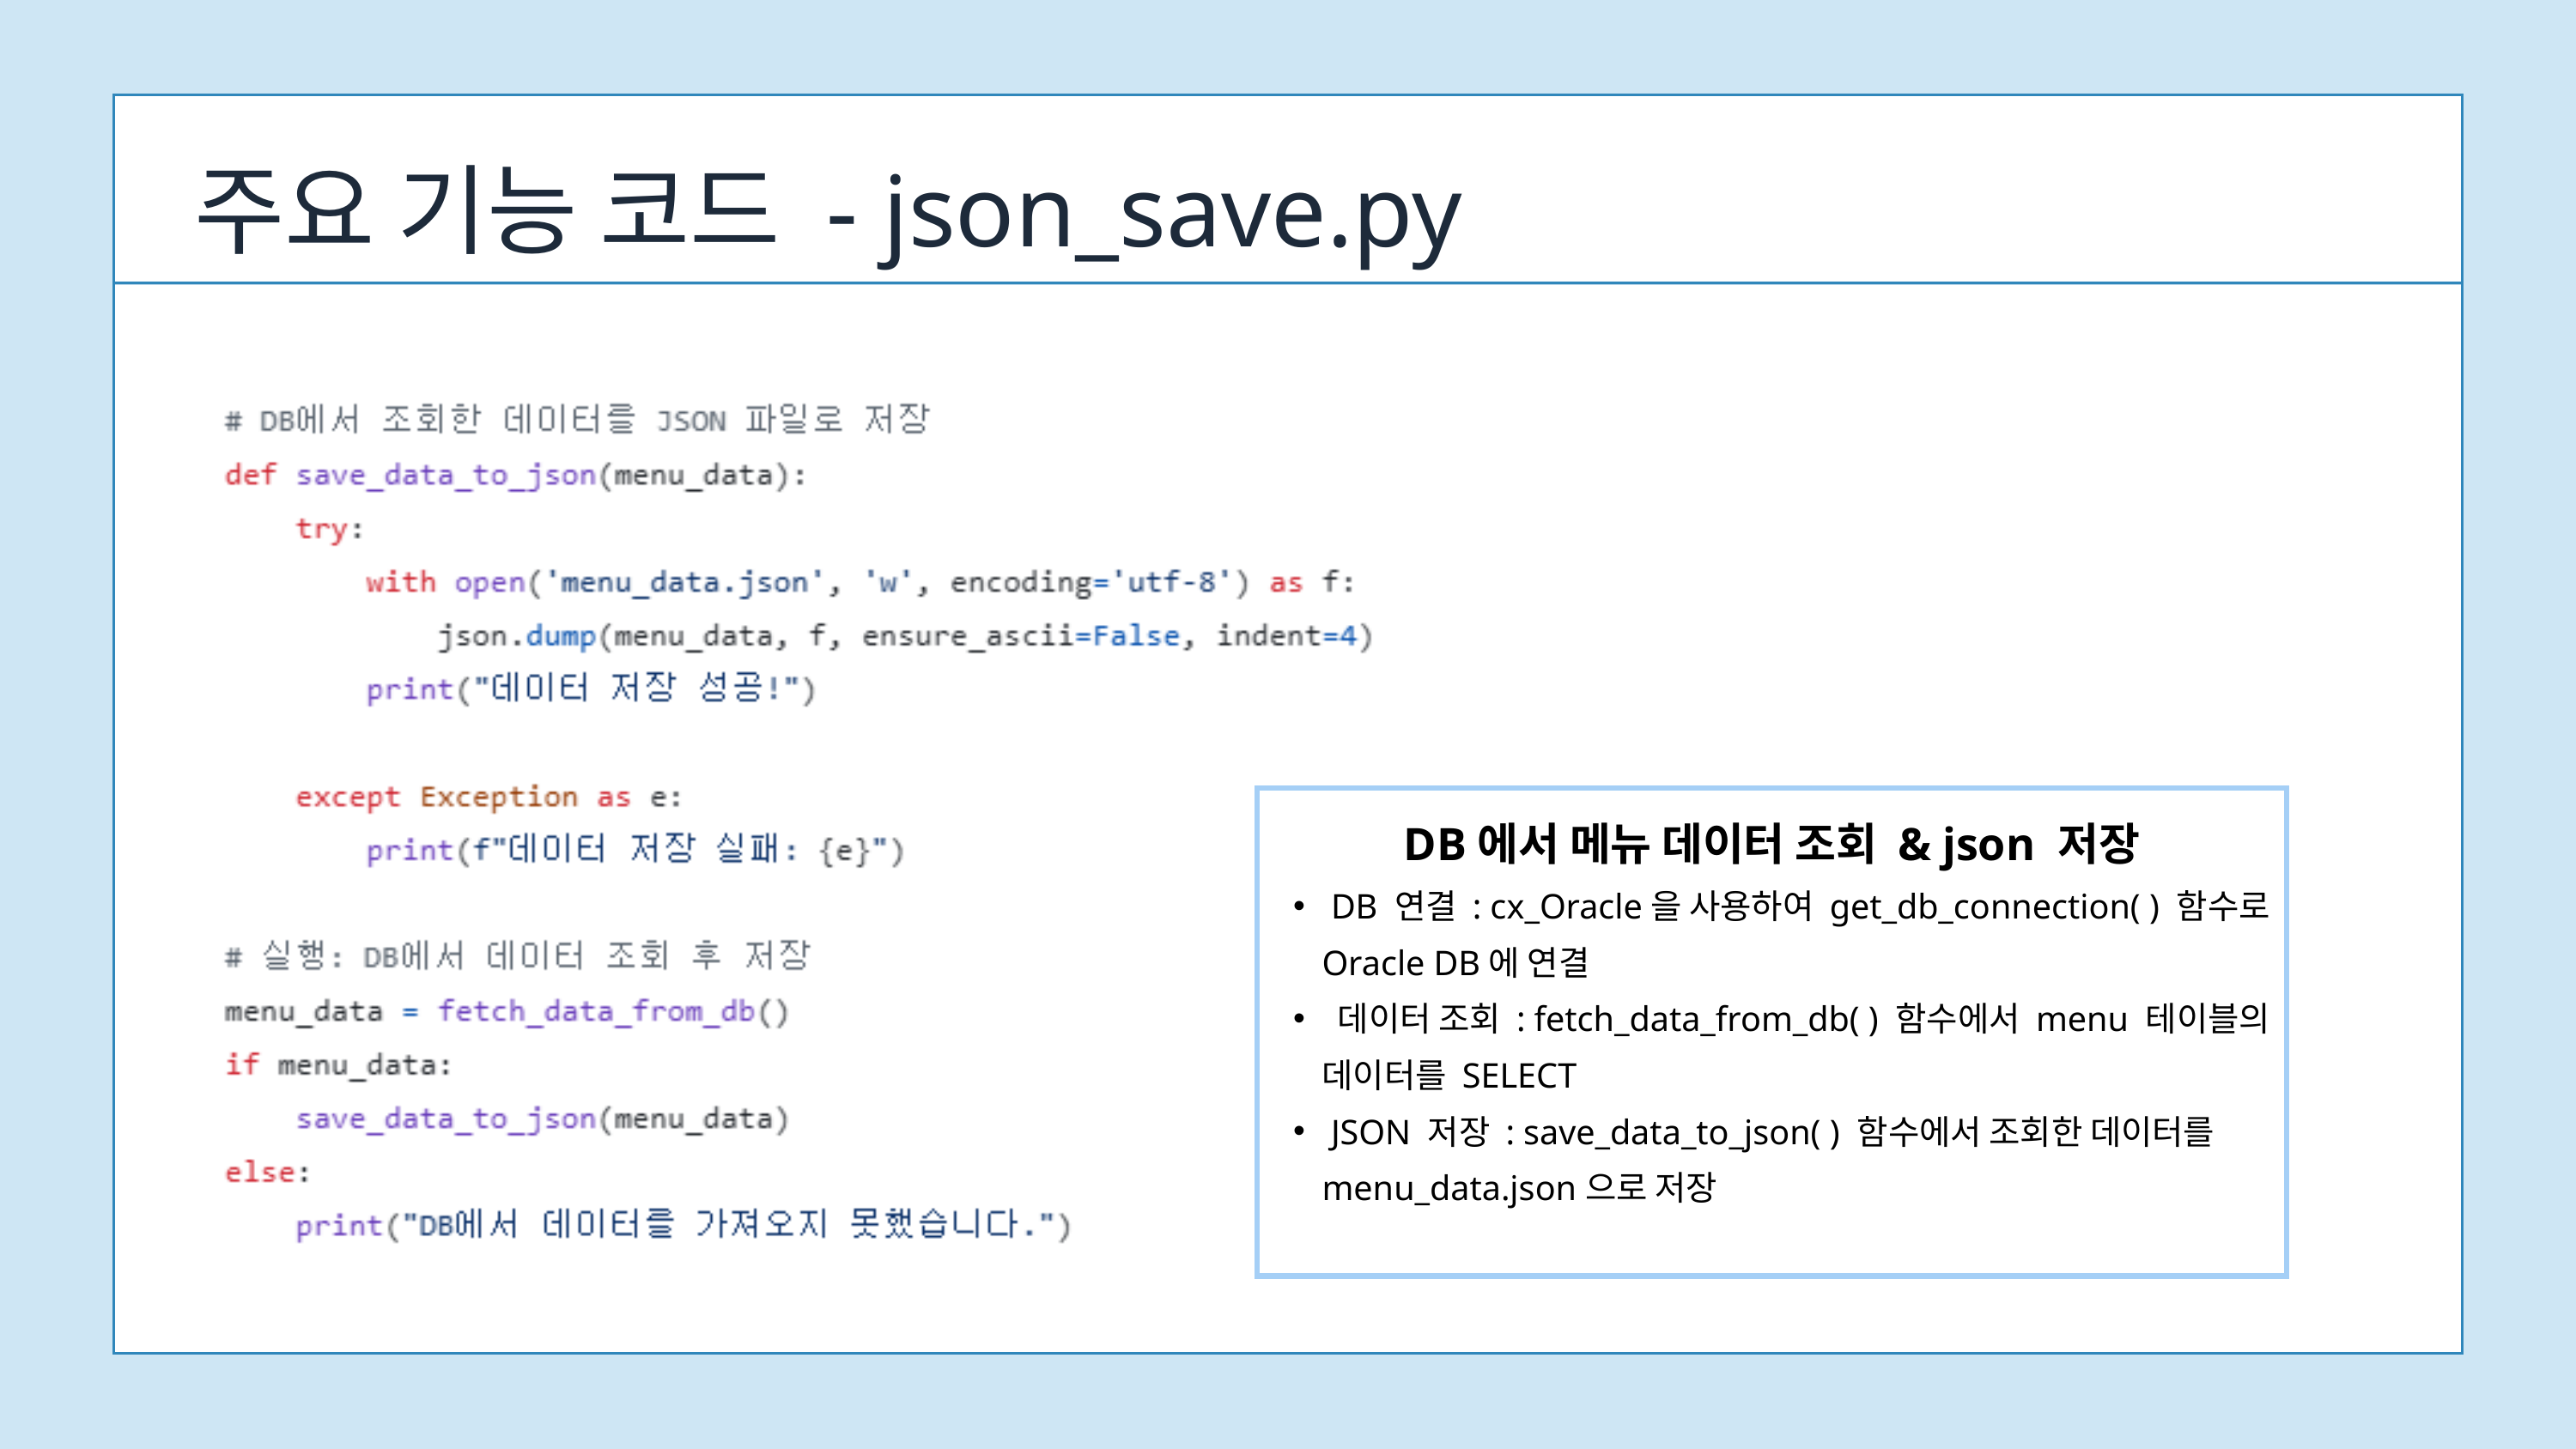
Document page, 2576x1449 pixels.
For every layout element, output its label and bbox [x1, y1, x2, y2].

text_box [1256, 787, 2287, 1276]
text_box [113, 94, 2463, 1354]
